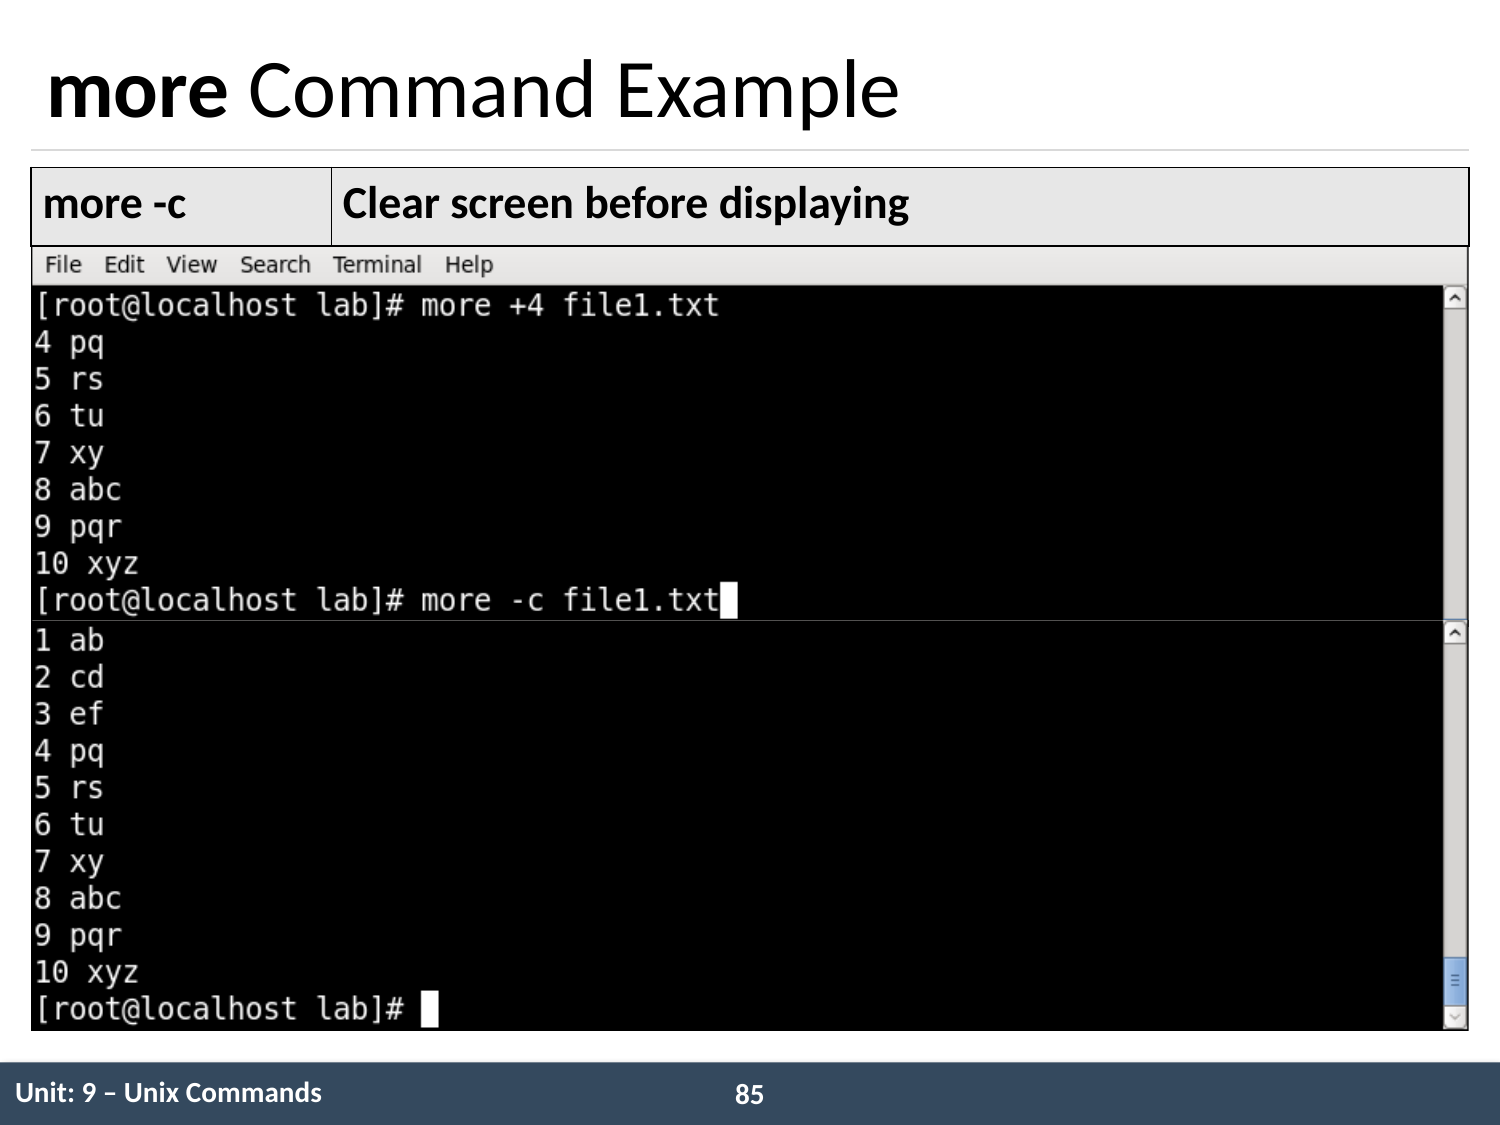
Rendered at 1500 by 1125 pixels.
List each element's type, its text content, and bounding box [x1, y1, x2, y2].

table_header Clear screen before displaying [332, 168, 1468, 243]
picture [30, 620, 1469, 1031]
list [30, 244, 1469, 620]
title more Command Example [31, 17, 1469, 150]
table_header more -c [32, 168, 331, 242]
